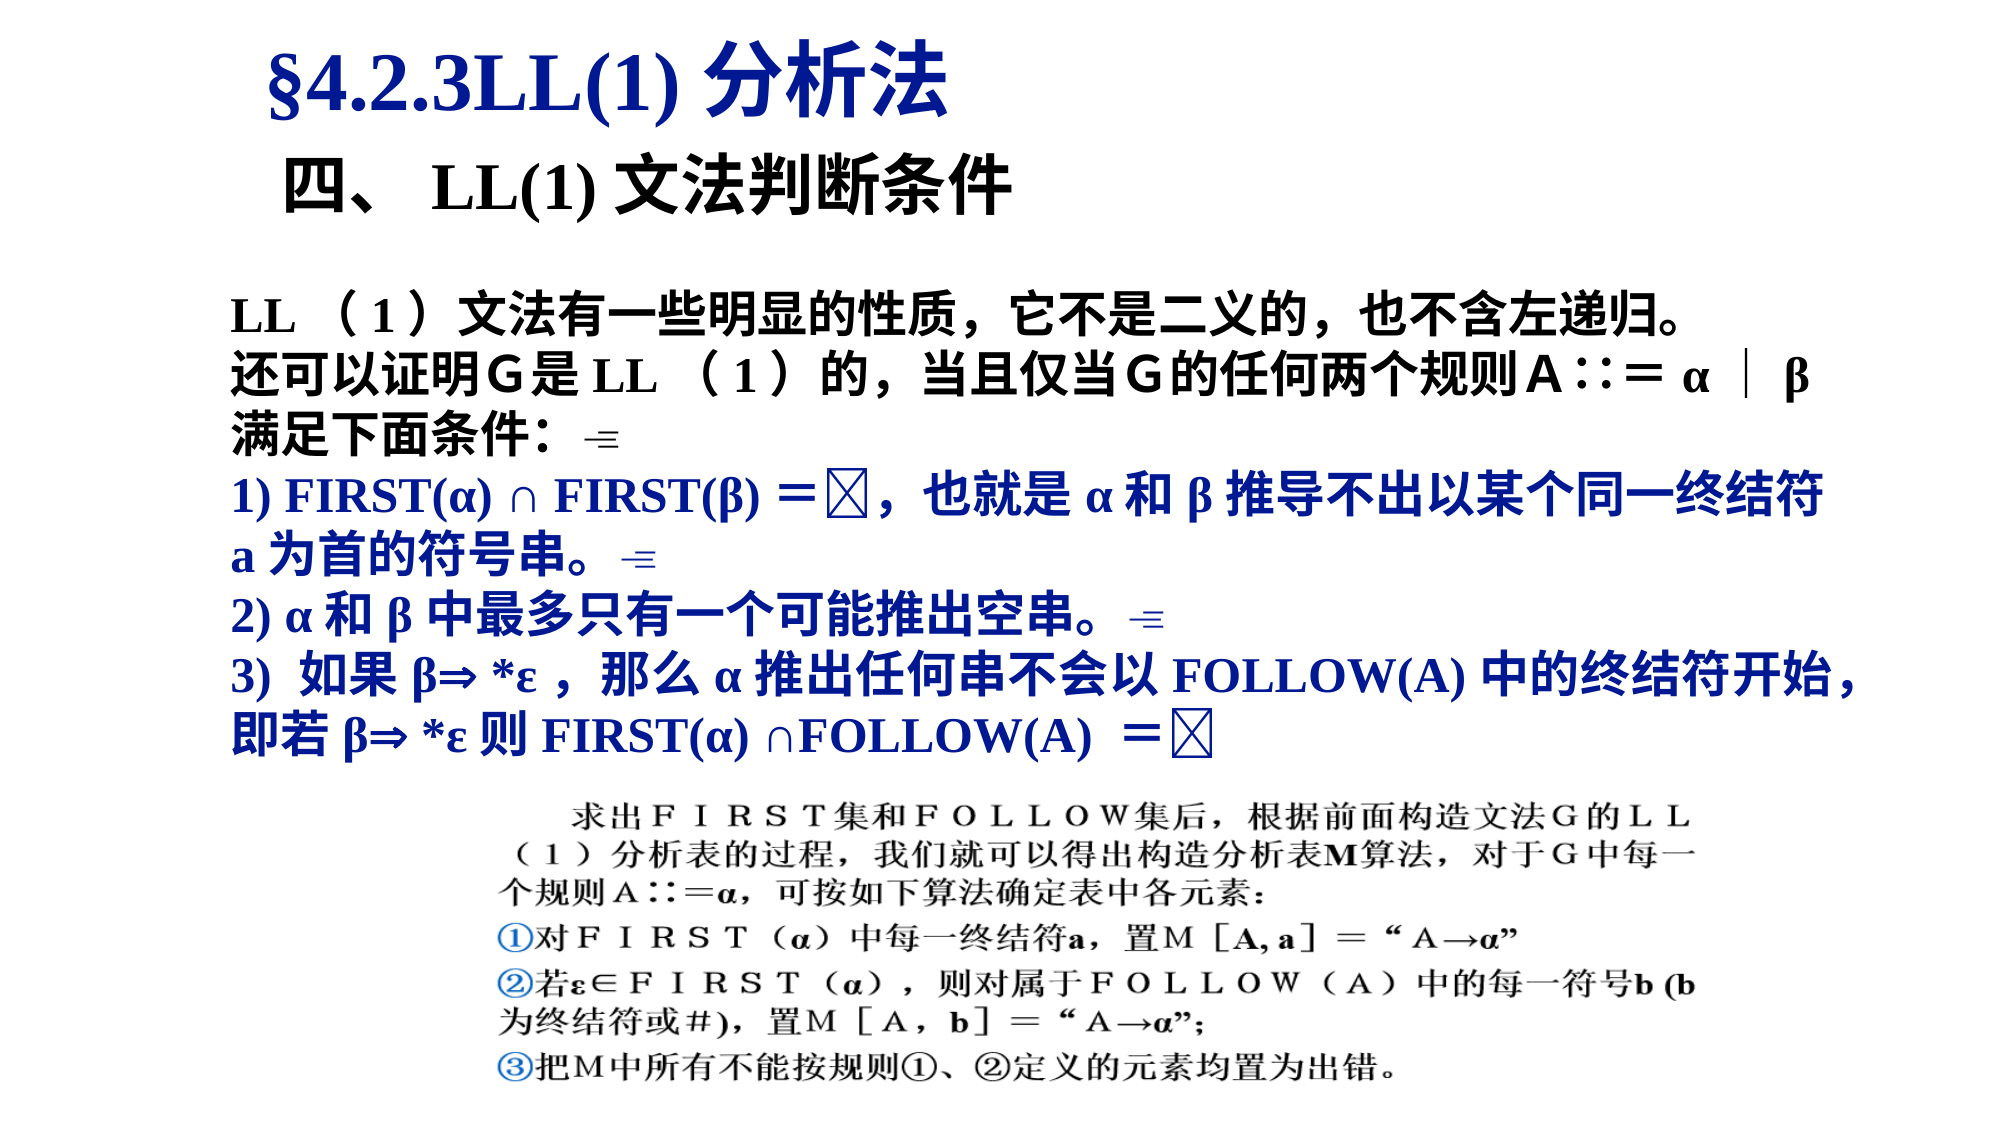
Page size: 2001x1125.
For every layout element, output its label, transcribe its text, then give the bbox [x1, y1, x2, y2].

picture [464, 771, 1764, 1103]
text_box LL（1）文法有一些明显的性质，它不是二义的，也不含左递归。 还可以证明Ｇ是LL（1）的，当且仅当Ｇ的任何两个规则Ａ∷＝α｜β 满足下面条件： 1) FIRST(α) ∩ FIRST(β)＝，也就是α和β推导不出以某个同一终结符a为首的符号串。 2) α和β中最多只有一个可能推出空串。 3) 如果β *ε，那么α推出任何串不会以FOLLOW(A)中的终结符开始，即若β *ε则FIRST(α) ∩FOLLOW(A) ＝ [215, 274, 1849, 830]
text_box §4.2.3LL(1)分析法 [249, 0, 1700, 130]
text_box 四、LL(1)文法判断条件 [266, 95, 1030, 230]
